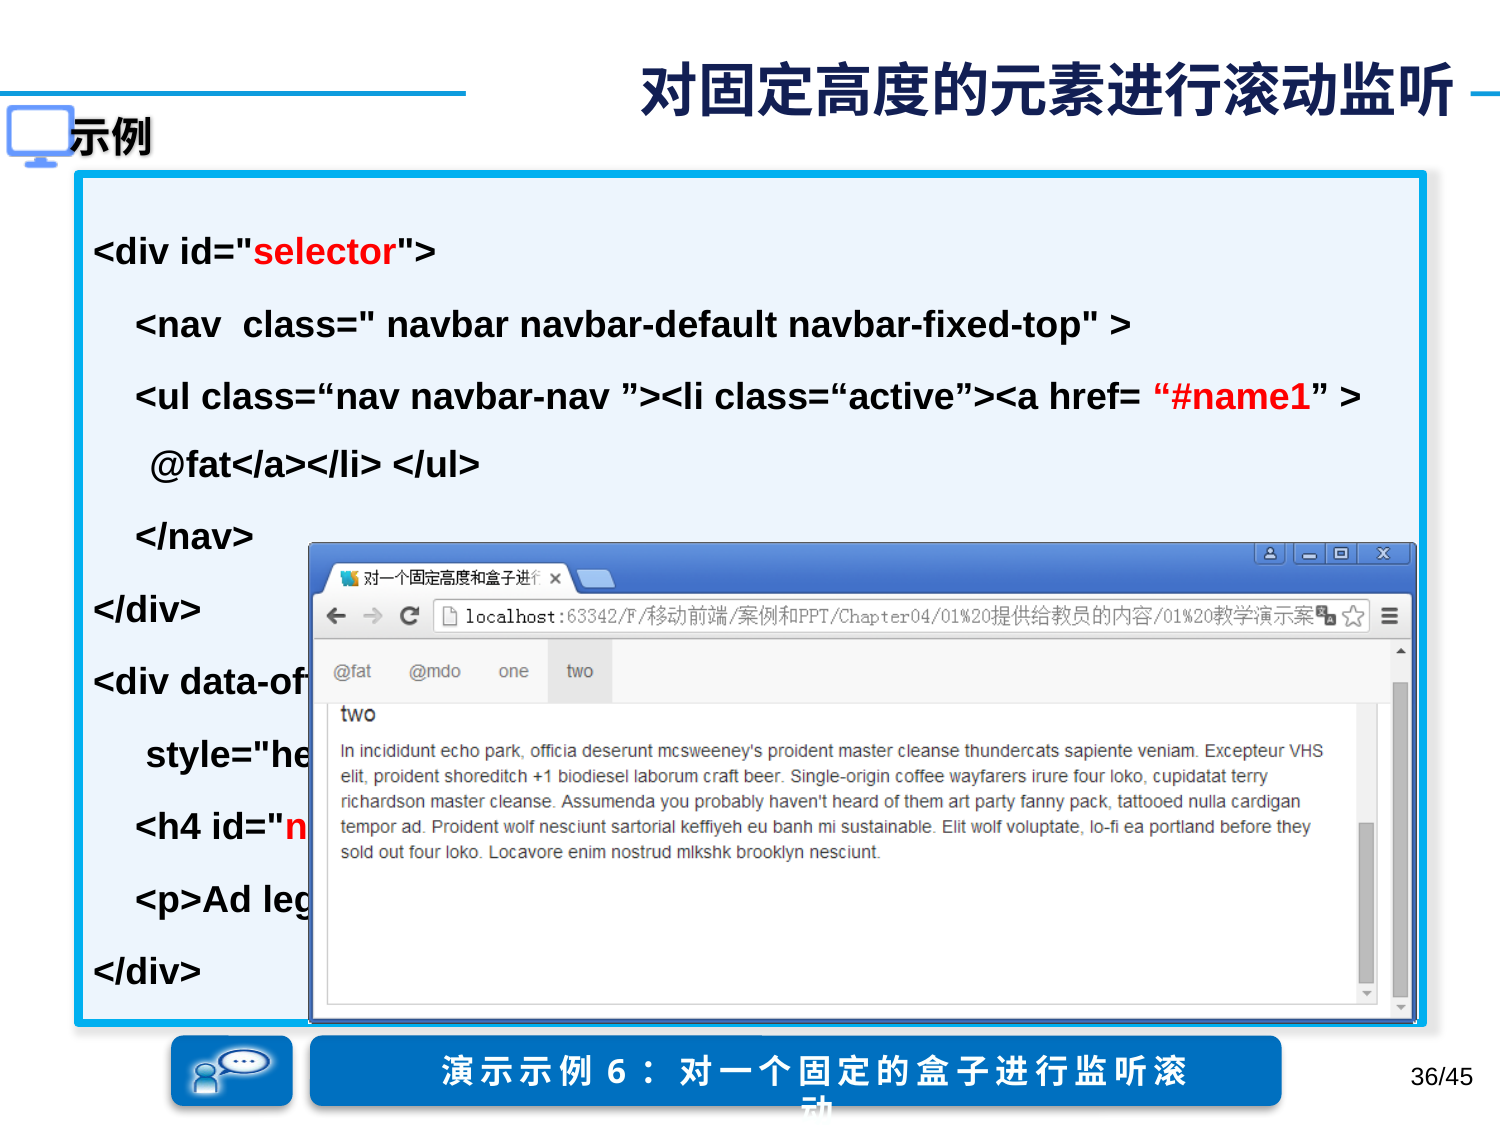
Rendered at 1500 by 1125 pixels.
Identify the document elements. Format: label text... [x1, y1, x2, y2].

text_box <div id="selector"> <nav class=" navbar navbar-default navbar-fixed-top" > <ul class=“nav navbar-nav ”><li class=“active”><a href= “#name1” > @fat</a></li> </ul> </nav> </div> <div data-offset="0" data-target="#selector" data-spy="scroll" style="height: 300px;overflow: auto; "> <h4 id="name1">@fat</h4> <p>Ad leggings keytar, brunch id art…</p> </div> [78, 173, 1424, 1024]
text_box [4, 101, 170, 170]
slide_number 36/45 [1138, 1053, 1489, 1114]
picture [308, 541, 1417, 1023]
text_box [170, 1035, 1282, 1107]
title 对固定高度的元素进行滚动监听 [465, 45, 1471, 131]
